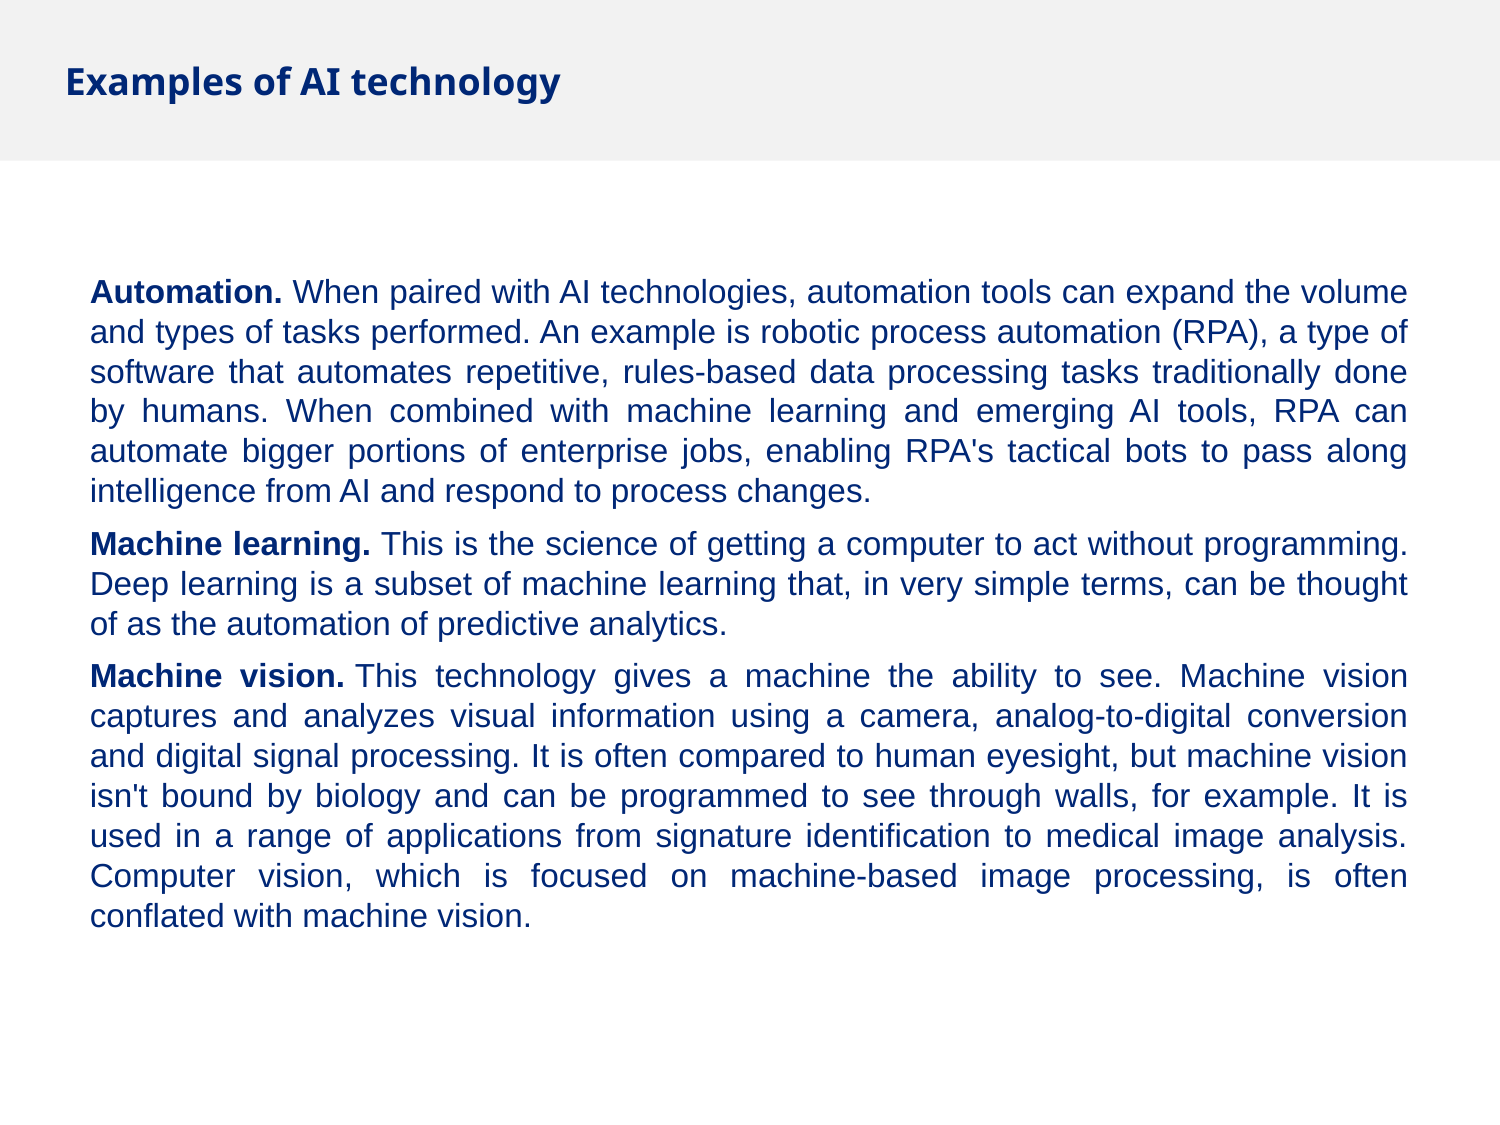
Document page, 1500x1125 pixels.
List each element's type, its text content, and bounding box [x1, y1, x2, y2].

list Automation. When paired with AI technologies, automation tools can expand the volume and types of tasks performed. An example is robotic process automation (RPA), a type of software that automates repetitive, rules-based data processing tasks traditionally done by humans. When combined with machine learning and emerging AI tools, RPA can automate bigger portions of enterprise jobs, enabling RPA's tactical bots to pass along intelligence from AI and respond to process changes. Machine learning. This is the science of getting a computer to act without programming. Deep learning is a subset of machine learning that, in very simple terms, can be thought of as the automation of predictive analytics. Machine vision. This technology gives a machine the ability to see. Machine vision captures and analyzes visual information using a camera, analog-to-digital conversion and digital signal processing. It is often compared to human eyesight, but machine vision isn't bound by biology and can be programmed to see through walls, for example. It is used in a range of applications from signature identification to medical image analysis. Computer vision, which is focused on machine-based image processing, is often conflated with machine vision. [75, 262, 1425, 1013]
title Examples of AI technology [50, 50, 1400, 280]
